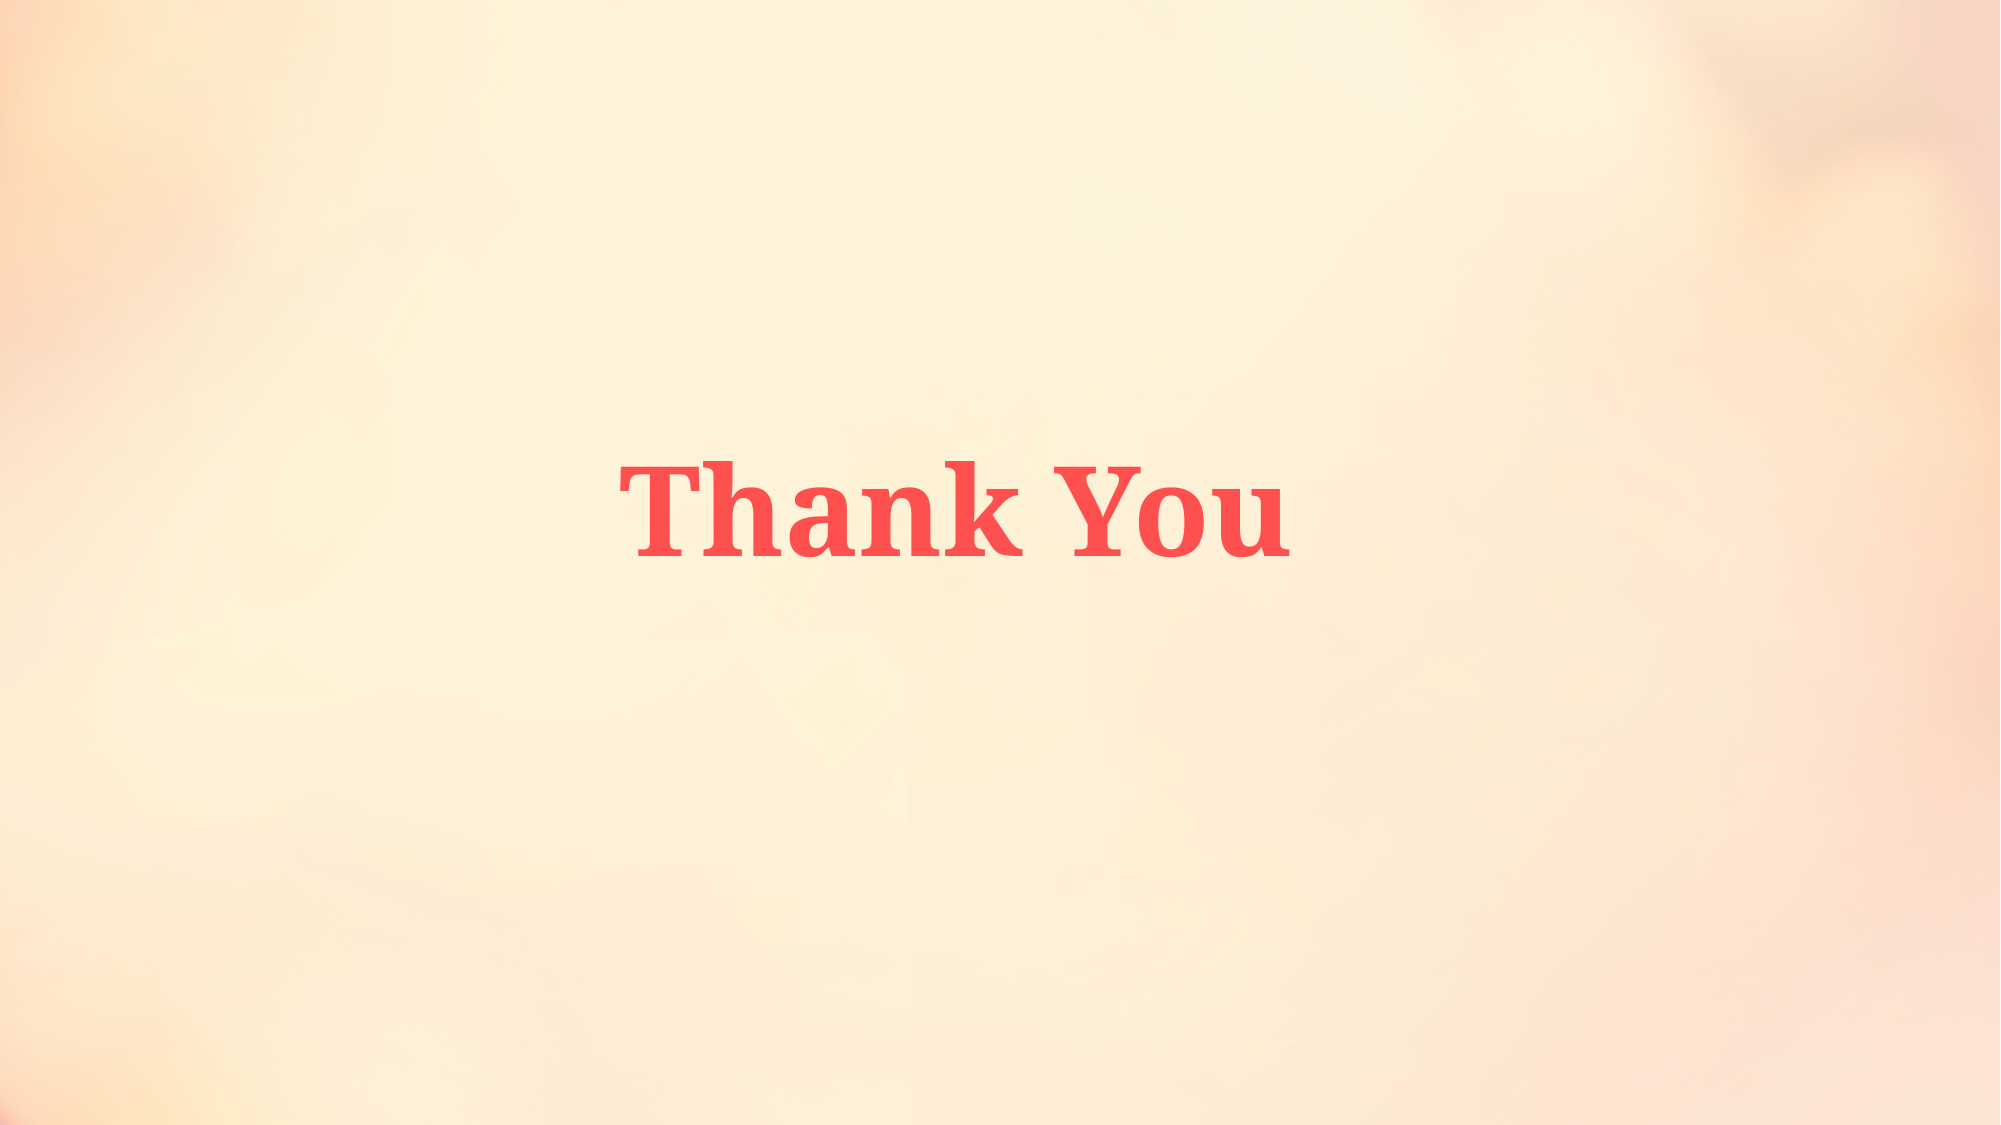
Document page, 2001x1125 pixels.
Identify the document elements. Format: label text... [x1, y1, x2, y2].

text_box Thank You [304, 424, 1610, 589]
picture [0, 0, 2001, 1125]
